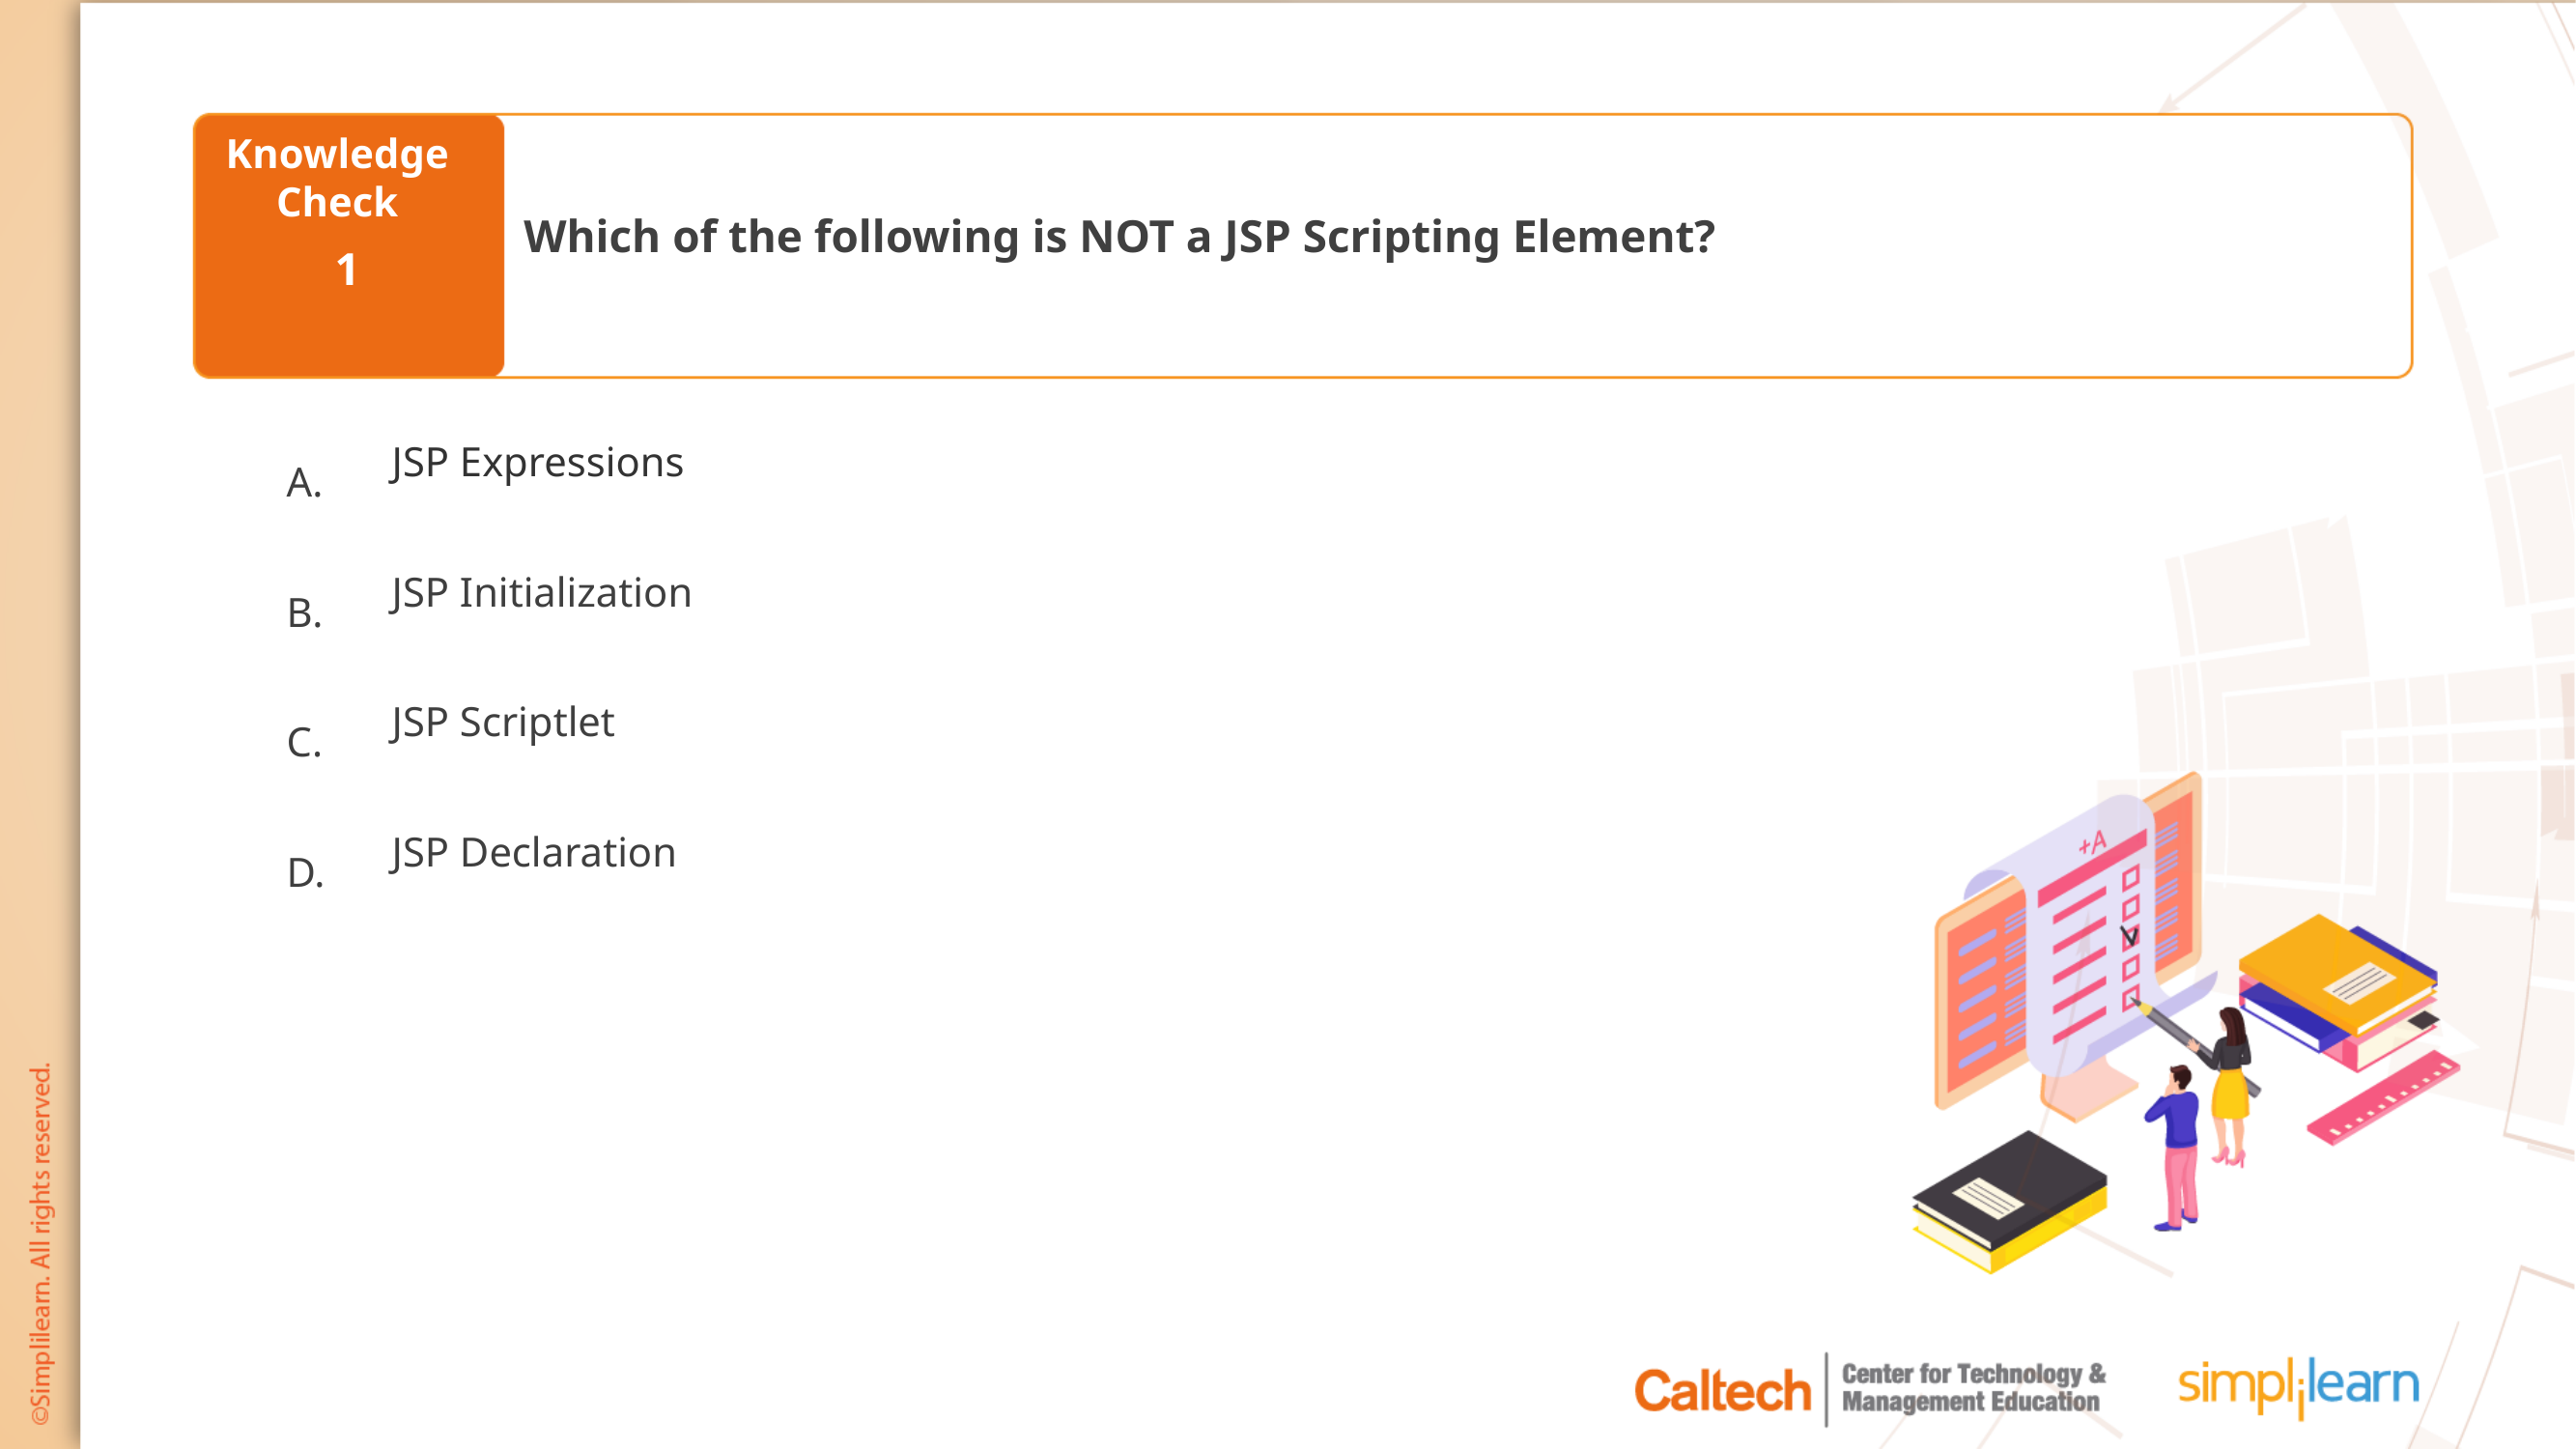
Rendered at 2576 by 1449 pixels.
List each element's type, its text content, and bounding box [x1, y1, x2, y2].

list JSP Scriptlet [369, 701, 2152, 813]
list JSP Expressions [369, 441, 2152, 554]
list JSP Declaration [369, 832, 2152, 944]
list 1 [209, 240, 478, 347]
picture [0, 0, 2576, 1449]
list JSP Initialization [369, 572, 2152, 684]
list Which of the following is NOT a JSP Scripting Element? [501, 125, 2454, 352]
